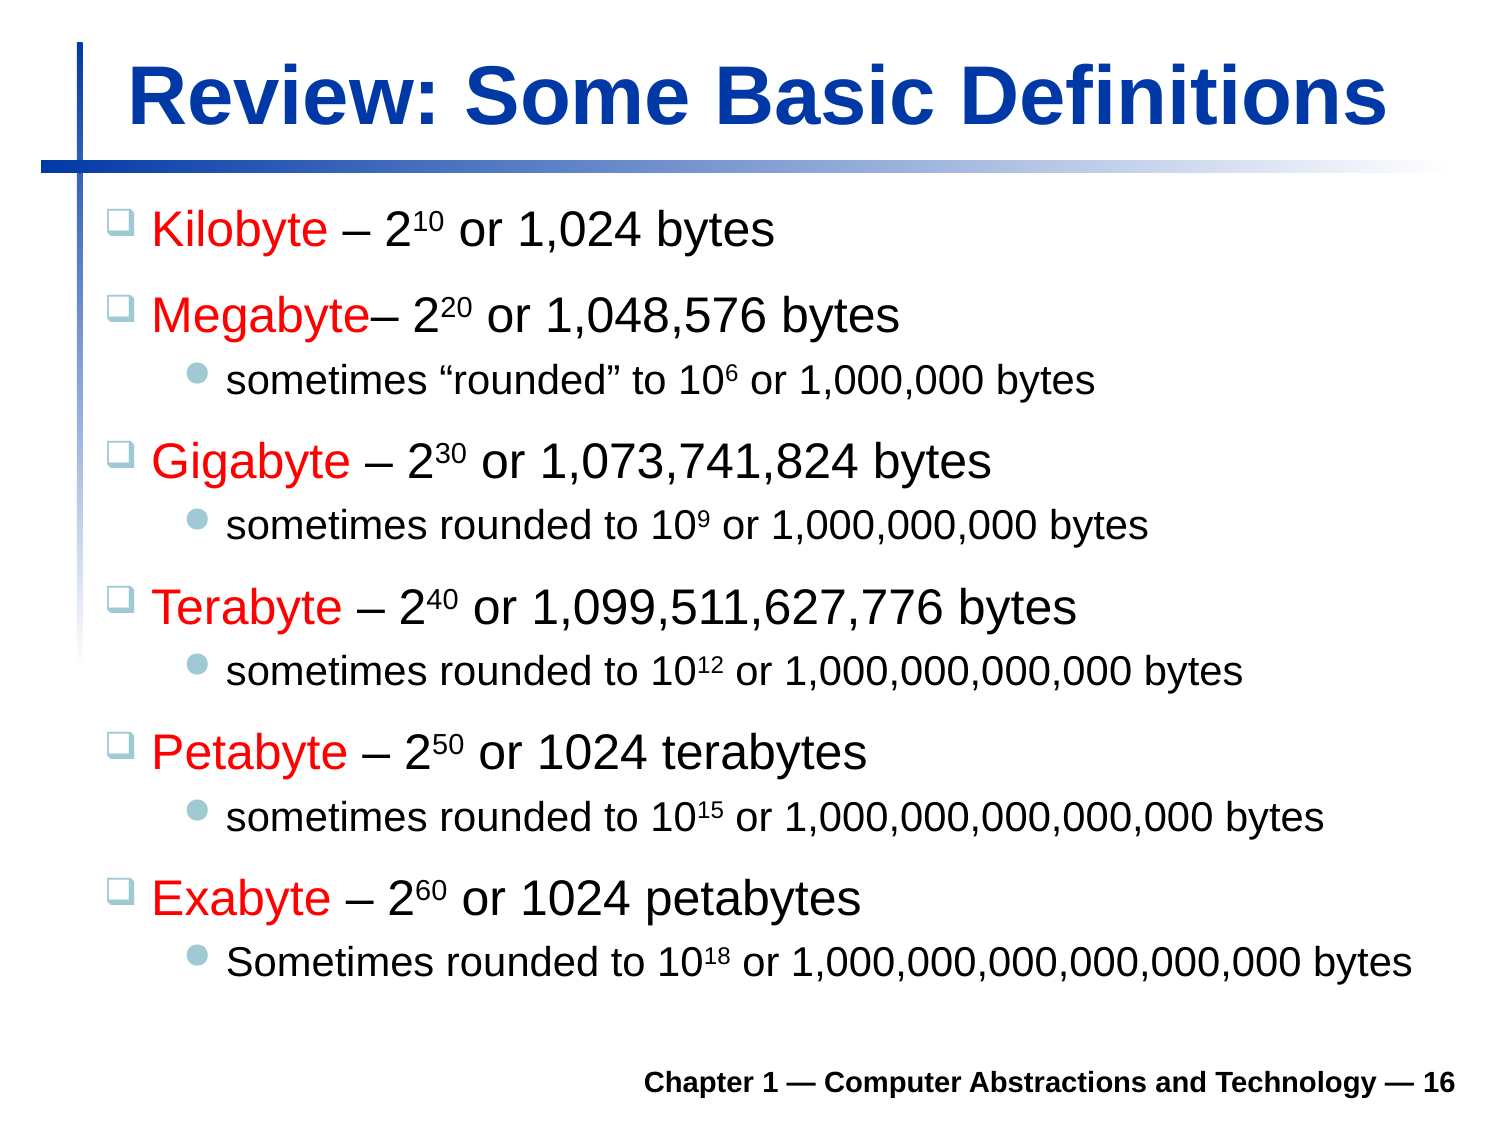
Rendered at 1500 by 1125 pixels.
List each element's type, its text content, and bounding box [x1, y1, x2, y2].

footer Chapter 1 — Computer Abstractions and Technology — [277, 1046, 1471, 1106]
text_box Kilobyte – 210 or 1,024 bytes Megabyte– 220 or 1,048,576 bytes sometimes “rounded” to 106 or 1,000,000 bytes Gigabyte – 230 or 1,073,741,824 bytes sometimes rounded to 109 or 1,000,000,000 bytes Terabyte – 240 or 1,099,511,627,776 bytes sometimes rounded to 1012 or 1,000,000,000,000 bytes Petabyte – 250 or 1024 terabytes sometimes rounded to 1015 or 1,000,000,000,000,000 bytes Exabyte – 260 or 1024 petabytes Sometimes rounded to 1018 or 1,000,000,000,000,000,000 bytes [93, 199, 1432, 990]
title Review: Some Basic Definitions [112, 32, 1468, 149]
